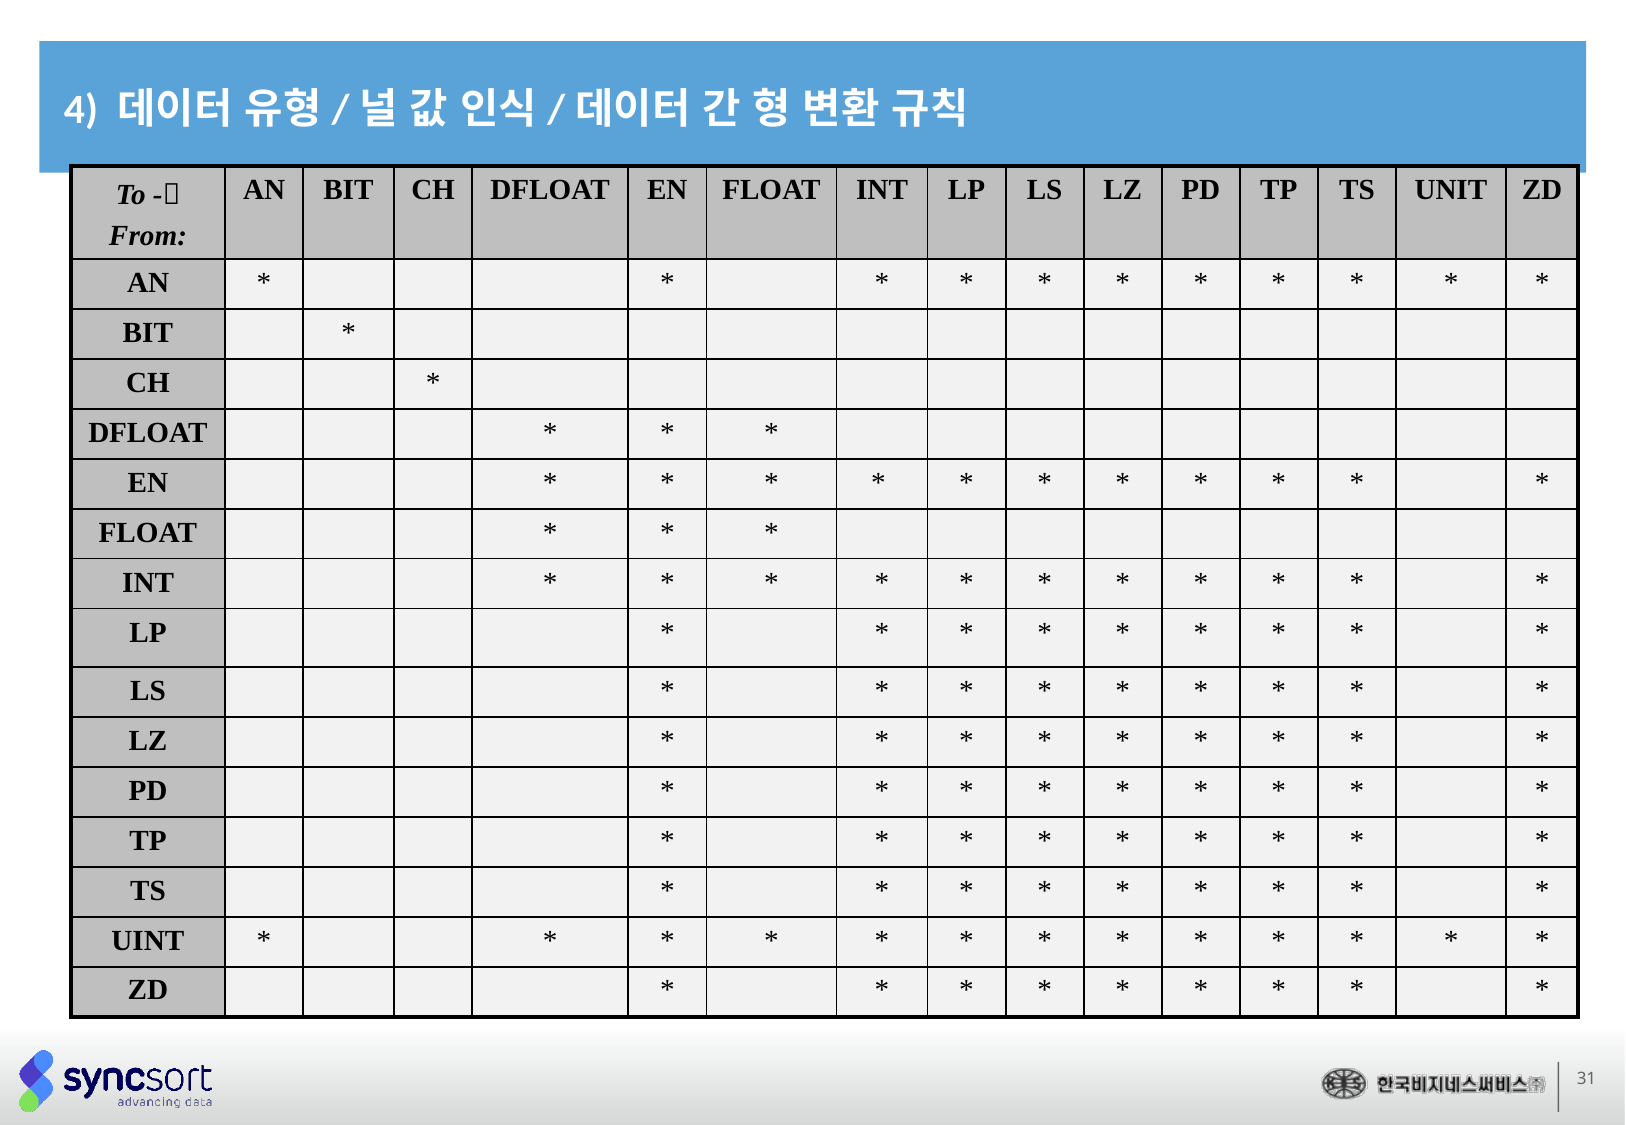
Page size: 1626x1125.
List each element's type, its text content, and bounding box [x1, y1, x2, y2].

table_cell UINT [73, 918, 224, 966]
table_cell * [1319, 818, 1395, 866]
table_cell * [1085, 559, 1161, 608]
table_cell [1397, 510, 1505, 558]
table_header To - From: [73, 168, 224, 258]
table_header FLOAT [707, 168, 836, 258]
table_cell * [1007, 260, 1083, 308]
table_cell LZ [73, 718, 224, 766]
table_cell [304, 510, 393, 558]
table_cell TP [73, 818, 224, 866]
table_cell * [629, 818, 706, 866]
table_cell ZD [73, 968, 224, 1015]
table_cell * [1241, 718, 1317, 766]
table_cell [304, 559, 393, 608]
table_cell [1085, 310, 1161, 358]
table_cell [226, 718, 302, 766]
table_cell [1241, 310, 1317, 358]
table_cell [1397, 609, 1505, 666]
table_cell * [1007, 968, 1083, 1015]
table_cell [226, 609, 302, 666]
table_cell [395, 868, 471, 916]
table_cell * [1319, 968, 1395, 1015]
table_cell * [1507, 868, 1576, 916]
table_cell [928, 410, 1005, 458]
table_cell * [226, 260, 302, 308]
table_cell * [304, 310, 393, 358]
table_cell * [1085, 918, 1161, 966]
table_header CH [395, 168, 471, 258]
table_cell [473, 768, 627, 816]
table_cell [304, 410, 393, 458]
table_cell [837, 410, 927, 458]
table_header LZ [1085, 168, 1161, 258]
table_cell [226, 510, 302, 558]
table_cell [1007, 310, 1083, 358]
table_cell [1397, 818, 1505, 866]
table_cell * [1241, 918, 1317, 966]
text_box 4) 데이터 유형/널 값 인식/데이터 간 형 변환 규칙 [48, 47, 1579, 166]
table_cell * [1163, 768, 1239, 816]
table_header AN [226, 168, 302, 258]
table_cell * [1319, 260, 1395, 308]
table_cell [1007, 360, 1083, 408]
table_cell EN [73, 460, 224, 508]
table_cell * [629, 410, 706, 458]
table_cell * [1007, 668, 1083, 716]
table_cell * [1163, 460, 1239, 508]
table_cell * [1241, 668, 1317, 716]
table_cell [304, 260, 393, 308]
table_cell * [473, 918, 627, 966]
table_cell * [1085, 868, 1161, 916]
table_cell * [928, 918, 1005, 966]
table_cell AN [73, 260, 224, 308]
table_cell * [837, 768, 927, 816]
table_cell * [1007, 718, 1083, 766]
table_cell * [928, 768, 1005, 816]
table_cell * [1319, 718, 1395, 766]
table_cell * [1007, 768, 1083, 816]
table_cell * [1163, 818, 1239, 866]
table_cell [629, 360, 706, 408]
table_cell * [928, 609, 1005, 666]
table_cell [1163, 410, 1239, 458]
table_cell [1507, 410, 1576, 458]
table_cell [1241, 410, 1317, 458]
table_cell * [1507, 968, 1576, 1015]
table_cell * [629, 559, 706, 608]
table_cell * [1241, 968, 1317, 1015]
table_cell [1319, 510, 1395, 558]
table_cell [1319, 360, 1395, 408]
table_cell [928, 310, 1005, 358]
table_cell [1397, 559, 1505, 608]
table_cell * [629, 868, 706, 916]
table_cell [707, 310, 836, 358]
table_cell [395, 609, 471, 666]
table_cell FLOAT [73, 510, 224, 558]
table_cell [395, 310, 471, 358]
table_cell [473, 868, 627, 916]
table_cell * [1319, 768, 1395, 816]
table_header UNIT [1397, 168, 1505, 258]
table_cell * [1085, 718, 1161, 766]
table_header DFLOAT [473, 168, 627, 258]
table_cell * [928, 260, 1005, 308]
table_cell [304, 360, 393, 408]
table_cell [304, 818, 393, 866]
table_cell [1163, 310, 1239, 358]
table_cell * [1007, 818, 1083, 866]
table_cell [707, 768, 836, 816]
table_cell DFLOAT [73, 410, 224, 458]
table_cell [707, 718, 836, 766]
table_cell * [629, 668, 706, 716]
table_cell [1397, 460, 1505, 508]
table_cell [395, 718, 471, 766]
table_cell * [1163, 668, 1239, 716]
table_cell * [1507, 718, 1576, 766]
table_cell [395, 260, 471, 308]
table_cell * [1241, 260, 1317, 308]
table_cell [304, 968, 393, 1015]
table_cell * [629, 460, 706, 508]
table_cell [304, 460, 393, 508]
table_cell [226, 460, 302, 508]
table_cell [226, 818, 302, 866]
table_cell [1507, 310, 1576, 358]
table_cell [1007, 510, 1083, 558]
table_cell * [629, 968, 706, 1015]
table_cell [837, 510, 927, 558]
table_cell * [629, 260, 706, 308]
table_cell * [1507, 668, 1576, 716]
table_cell [837, 360, 927, 408]
table_cell [1085, 410, 1161, 458]
table_cell * [837, 918, 927, 966]
table_cell * [928, 818, 1005, 866]
table_cell [395, 968, 471, 1015]
table_cell [473, 609, 627, 666]
table_cell * [473, 410, 627, 458]
table_cell [226, 310, 302, 358]
table_cell * [928, 968, 1005, 1015]
table_cell * [1507, 818, 1576, 866]
table_cell [928, 510, 1005, 558]
table_cell * [1319, 609, 1395, 666]
table_cell * [837, 868, 927, 916]
table_cell * [1397, 918, 1505, 966]
table_cell [1397, 718, 1505, 766]
table_cell * [1007, 460, 1083, 508]
table_cell [707, 360, 836, 408]
table_cell INT [73, 559, 224, 608]
table_cell [707, 818, 836, 866]
table_header LP [928, 168, 1005, 258]
table_cell * [1241, 768, 1317, 816]
table_cell [1507, 360, 1576, 408]
table_cell * [473, 510, 627, 558]
table_cell LS [73, 668, 224, 716]
table_cell * [629, 718, 706, 766]
table_cell [1507, 510, 1576, 558]
table_cell * [1085, 460, 1161, 508]
table_cell * [837, 718, 927, 766]
table_cell * [1241, 868, 1317, 916]
table_cell [837, 310, 927, 358]
table_cell * [629, 768, 706, 816]
table_cell [1319, 410, 1395, 458]
table_cell [226, 559, 302, 608]
table_cell [226, 360, 302, 408]
table_cell * [928, 460, 1005, 508]
table_cell [707, 668, 836, 716]
table_cell * [1241, 460, 1317, 508]
table_cell * [1163, 559, 1239, 608]
table_cell [395, 559, 471, 608]
table_cell [473, 818, 627, 866]
table_cell * [226, 918, 302, 966]
table_cell * [1241, 559, 1317, 608]
table_cell [304, 718, 393, 766]
table_cell [1241, 360, 1317, 408]
table_cell * [837, 460, 927, 508]
table_cell * [1007, 868, 1083, 916]
table_cell [707, 609, 836, 666]
table_cell * [1007, 609, 1083, 666]
table_cell * [1241, 818, 1317, 866]
table_header TP [1241, 168, 1317, 258]
table_cell * [707, 410, 836, 458]
table_cell [1085, 360, 1161, 408]
table_cell [226, 968, 302, 1015]
table_cell * [1163, 868, 1239, 916]
table_cell [1163, 510, 1239, 558]
table_header ZD [1507, 168, 1576, 258]
table_cell [1397, 310, 1505, 358]
table_cell * [837, 668, 927, 716]
table_cell * [1085, 768, 1161, 816]
table_cell * [1085, 668, 1161, 716]
table_cell * [837, 968, 927, 1015]
table_cell [1397, 360, 1505, 408]
table_cell [395, 668, 471, 716]
table_cell [473, 968, 627, 1015]
table_cell * [395, 360, 471, 408]
picture [0, 1024, 1625, 1125]
table_cell [473, 260, 627, 308]
table_cell * [1007, 918, 1083, 966]
table_cell [707, 868, 836, 916]
table_header BIT [304, 168, 393, 258]
table_cell * [1507, 609, 1576, 666]
table_cell [707, 260, 836, 308]
table_cell * [1319, 668, 1395, 716]
table_cell * [1085, 818, 1161, 866]
table_cell [707, 968, 836, 1015]
table_cell BIT [73, 310, 224, 358]
table_cell [473, 310, 627, 358]
table_cell * [928, 718, 1005, 766]
table_cell * [1163, 260, 1239, 308]
table_cell * [928, 668, 1005, 716]
table_header LS [1007, 168, 1083, 258]
table_cell * [1319, 868, 1395, 916]
table_cell [395, 510, 471, 558]
table_cell * [1397, 260, 1505, 308]
table_cell [629, 310, 706, 358]
table_cell * [629, 510, 706, 558]
table_cell * [837, 559, 927, 608]
table_cell * [1507, 559, 1576, 608]
table_cell * [1507, 260, 1576, 308]
table_cell PD [73, 768, 224, 816]
table_cell * [1163, 718, 1239, 766]
table_cell * [1085, 968, 1161, 1015]
table_cell [1163, 360, 1239, 408]
table_cell * [1163, 968, 1239, 1015]
table_cell * [1085, 260, 1161, 308]
table_header TS [1319, 168, 1395, 258]
table_cell [226, 768, 302, 816]
table_cell * [1241, 609, 1317, 666]
table_cell [1397, 968, 1505, 1015]
table_header PD [1163, 168, 1239, 258]
table_cell [304, 668, 393, 716]
table_cell [473, 718, 627, 766]
table_cell * [707, 559, 836, 608]
table_cell * [1319, 559, 1395, 608]
table_cell * [1507, 768, 1576, 816]
table_cell [304, 918, 393, 966]
table_cell * [928, 868, 1005, 916]
table_cell * [837, 609, 927, 666]
table_cell [1241, 510, 1317, 558]
table_cell * [1163, 918, 1239, 966]
table_cell * [629, 918, 706, 966]
table_cell [395, 768, 471, 816]
table_cell [1397, 410, 1505, 458]
table_cell [226, 868, 302, 916]
table_cell * [1085, 609, 1161, 666]
table_header INT [837, 168, 927, 258]
table_cell * [1319, 460, 1395, 508]
table_cell [473, 668, 627, 716]
table_cell * [928, 559, 1005, 608]
table_cell * [1319, 918, 1395, 966]
table_cell [1319, 310, 1395, 358]
table_cell [395, 918, 471, 966]
table_cell TS [73, 868, 224, 916]
table_cell LP [73, 609, 224, 666]
table_cell [1397, 668, 1505, 716]
table_cell * [1163, 609, 1239, 666]
table_cell [928, 360, 1005, 408]
table_cell [1397, 768, 1505, 816]
table_cell CH [73, 360, 224, 408]
table_cell * [837, 818, 927, 866]
table_cell [395, 460, 471, 508]
table_cell [1085, 510, 1161, 558]
table_cell [226, 410, 302, 458]
table_cell [473, 360, 627, 408]
table_cell [395, 818, 471, 866]
table_cell [226, 668, 302, 716]
table_cell * [707, 460, 836, 508]
table_cell * [1007, 559, 1083, 608]
table_cell [304, 609, 393, 666]
table_cell [304, 768, 393, 816]
table_cell * [707, 918, 836, 966]
table_cell * [1507, 460, 1576, 508]
table_cell [304, 868, 393, 916]
table_header EN [629, 168, 706, 258]
table_cell [1007, 410, 1083, 458]
table_cell [395, 410, 471, 458]
table_cell * [473, 460, 627, 508]
table_cell [1397, 868, 1505, 916]
table_cell * [629, 609, 706, 666]
table_cell * [473, 559, 627, 608]
table_cell * [707, 510, 836, 558]
table_cell * [837, 260, 927, 308]
table_cell * [1507, 918, 1576, 966]
